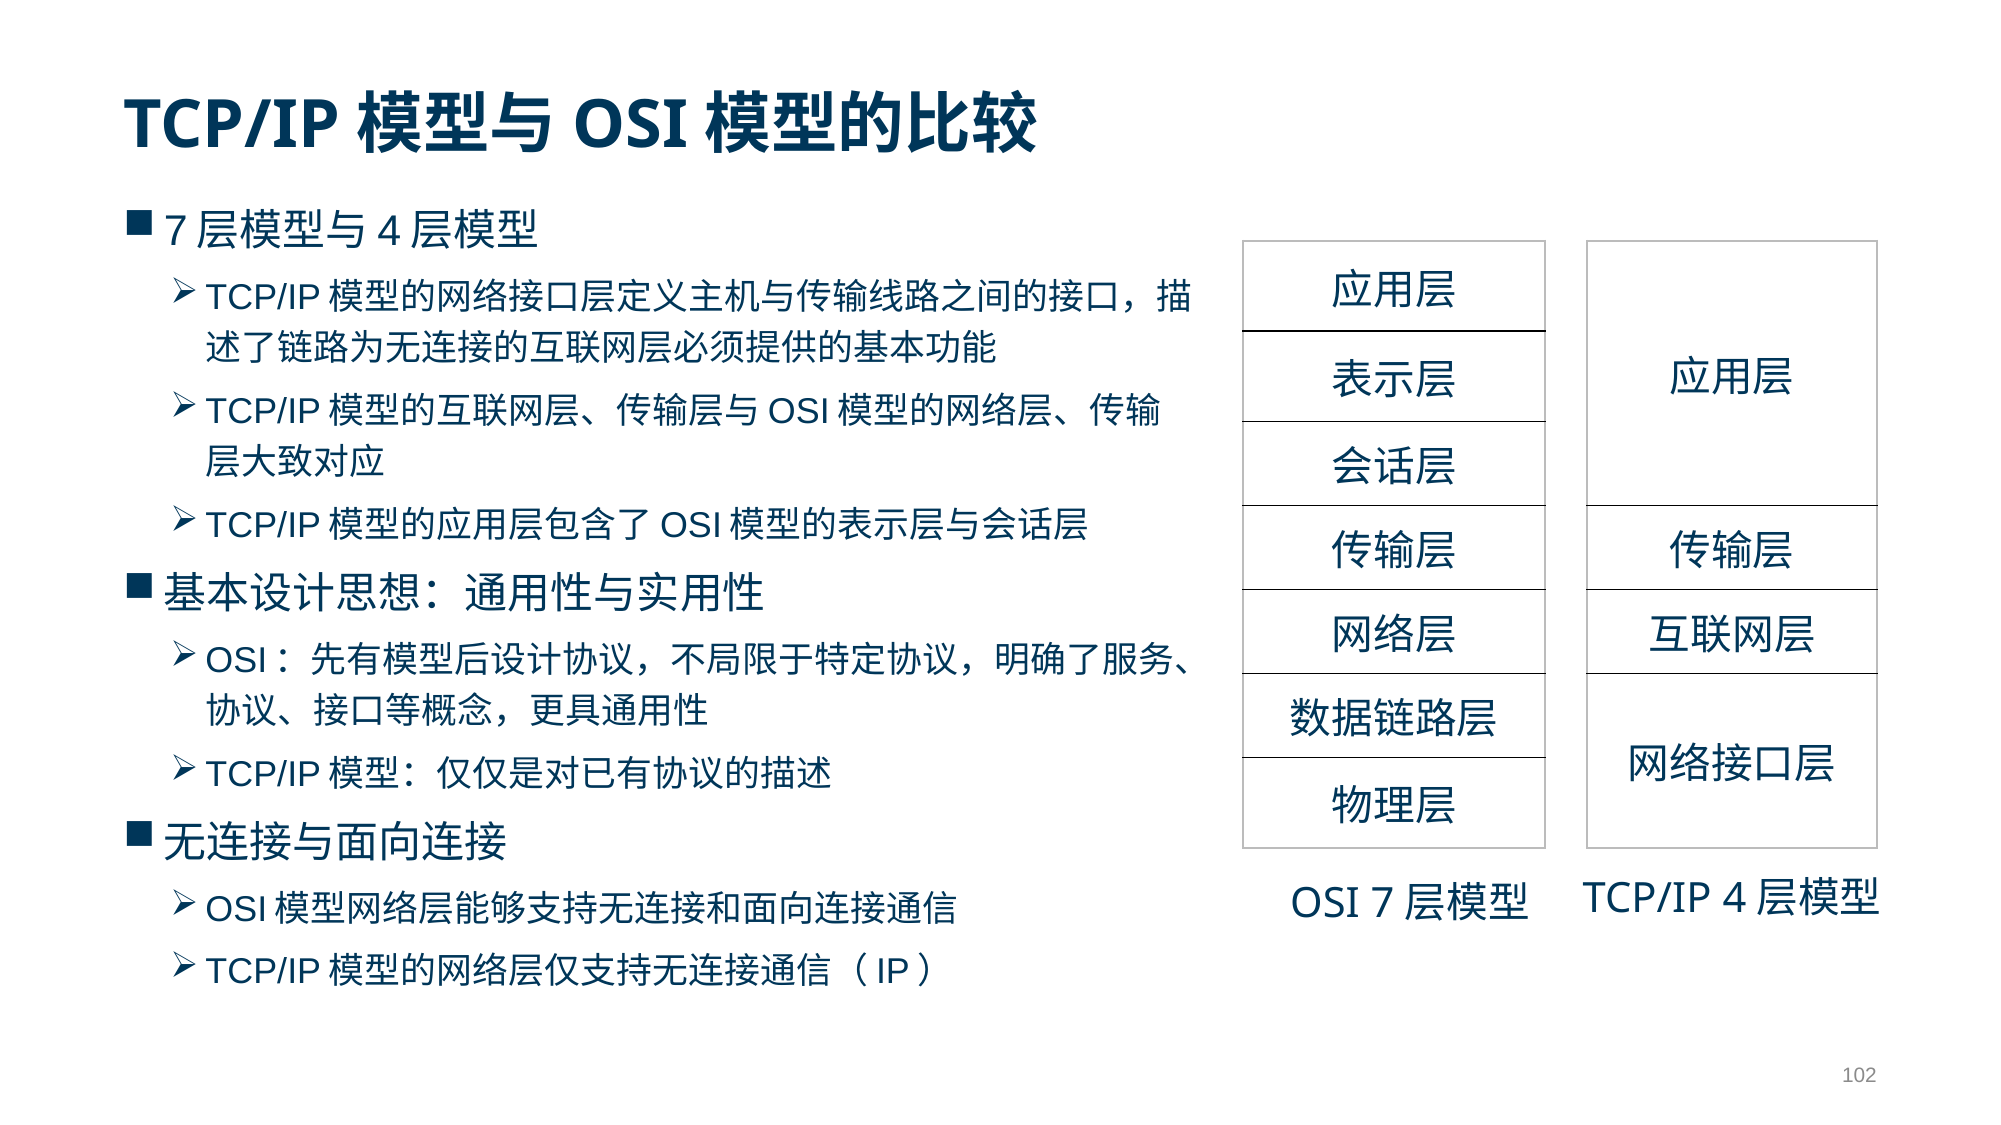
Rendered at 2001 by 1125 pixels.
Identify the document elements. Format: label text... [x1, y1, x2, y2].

table_cell 互联网层 [1588, 590, 1876, 673]
table_cell 网络接口层 [1588, 674, 1876, 847]
title TCP/IP模型与OSI模型的比较 [108, 21, 1890, 169]
list 7层模型与4层模型 TCP/IP模型的网络接口层定义主机与传输线路之间的接口，描述了链路为无连接的互联网层必须提供的基本功能 TCP/IP模型的互联网层、传输层与OSI模型的网络层、传输层大致对应 TCP/IP模型的应用层包含了OSI模型的表示层与会话层 基本设计思想：通用性与实用性 OSI：先有模型后设计协议，不局限于特定协议，明确了服务、协议、接口等概念，更具通用性 TCP/IP模型：仅仅是对已有协议的描述 无连接与面向连接 OSI模型网络层能够支持无连接和面向连接通信 TCP/IP模型的网络层仅支持无连接通信（IP） [108, 184, 1212, 1007]
table_header 应用层 [1588, 242, 1876, 505]
slide_number 102 [1759, 1051, 1892, 1097]
table_cell 传输层 [1588, 506, 1876, 589]
text_box OSI 7层模型 [1232, 868, 1588, 945]
text_box TCP/IP 4层模型 [1554, 863, 1910, 939]
table_cell 传输层 [1244, 506, 1544, 589]
table_cell 网络层 [1244, 590, 1544, 673]
table_cell 物理层 [1244, 758, 1544, 847]
table_header 应用层 [1244, 242, 1544, 330]
table_cell 表示层 [1244, 332, 1544, 421]
table_cell 数据链路层 [1244, 674, 1544, 757]
table_cell 会话层 [1244, 422, 1544, 505]
